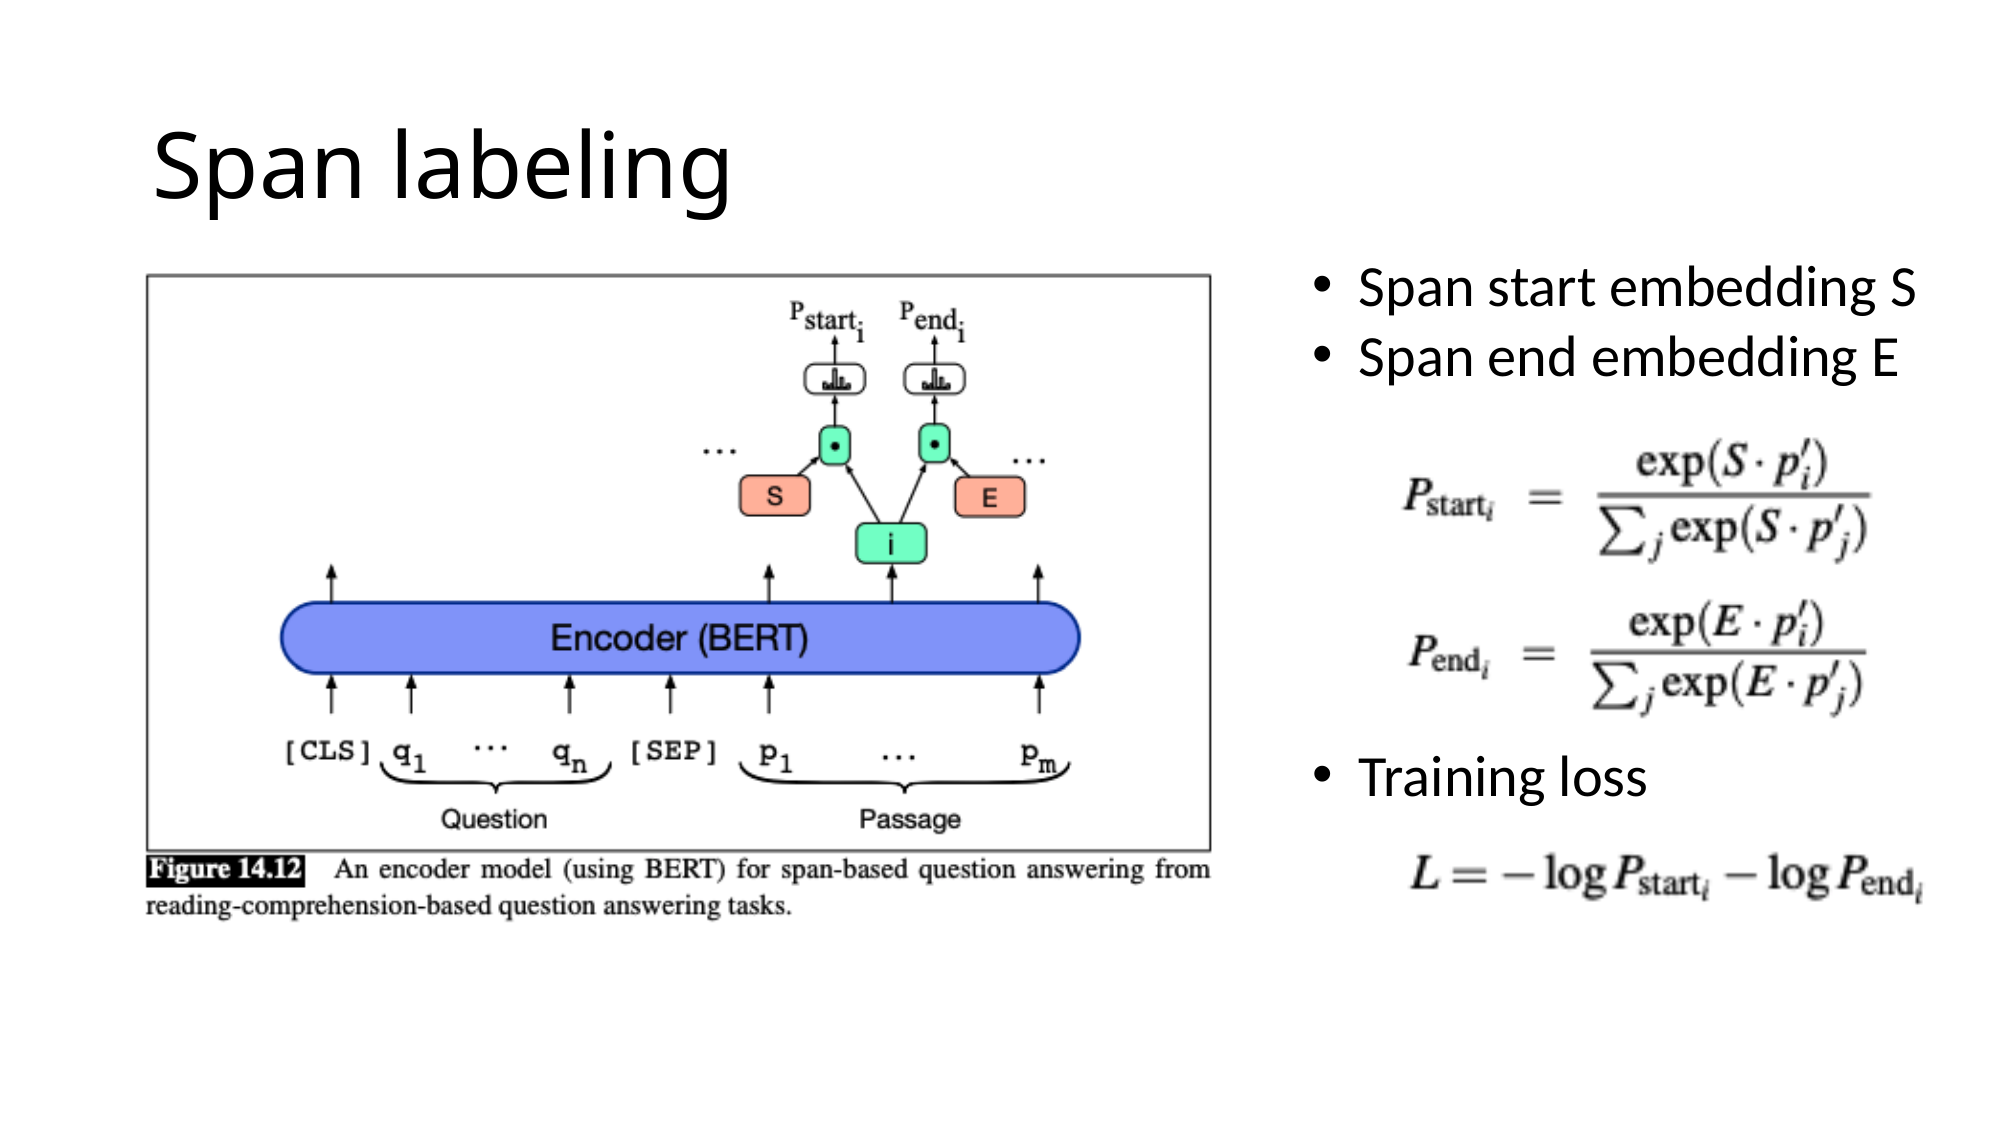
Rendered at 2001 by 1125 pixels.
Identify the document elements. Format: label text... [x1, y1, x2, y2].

text_box Span start embedding S Span end embedding E Training loss [1297, 241, 1967, 816]
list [137, 254, 1227, 930]
picture [1391, 419, 1910, 735]
title Span labeling [137, 59, 1863, 278]
picture [1391, 817, 1962, 938]
